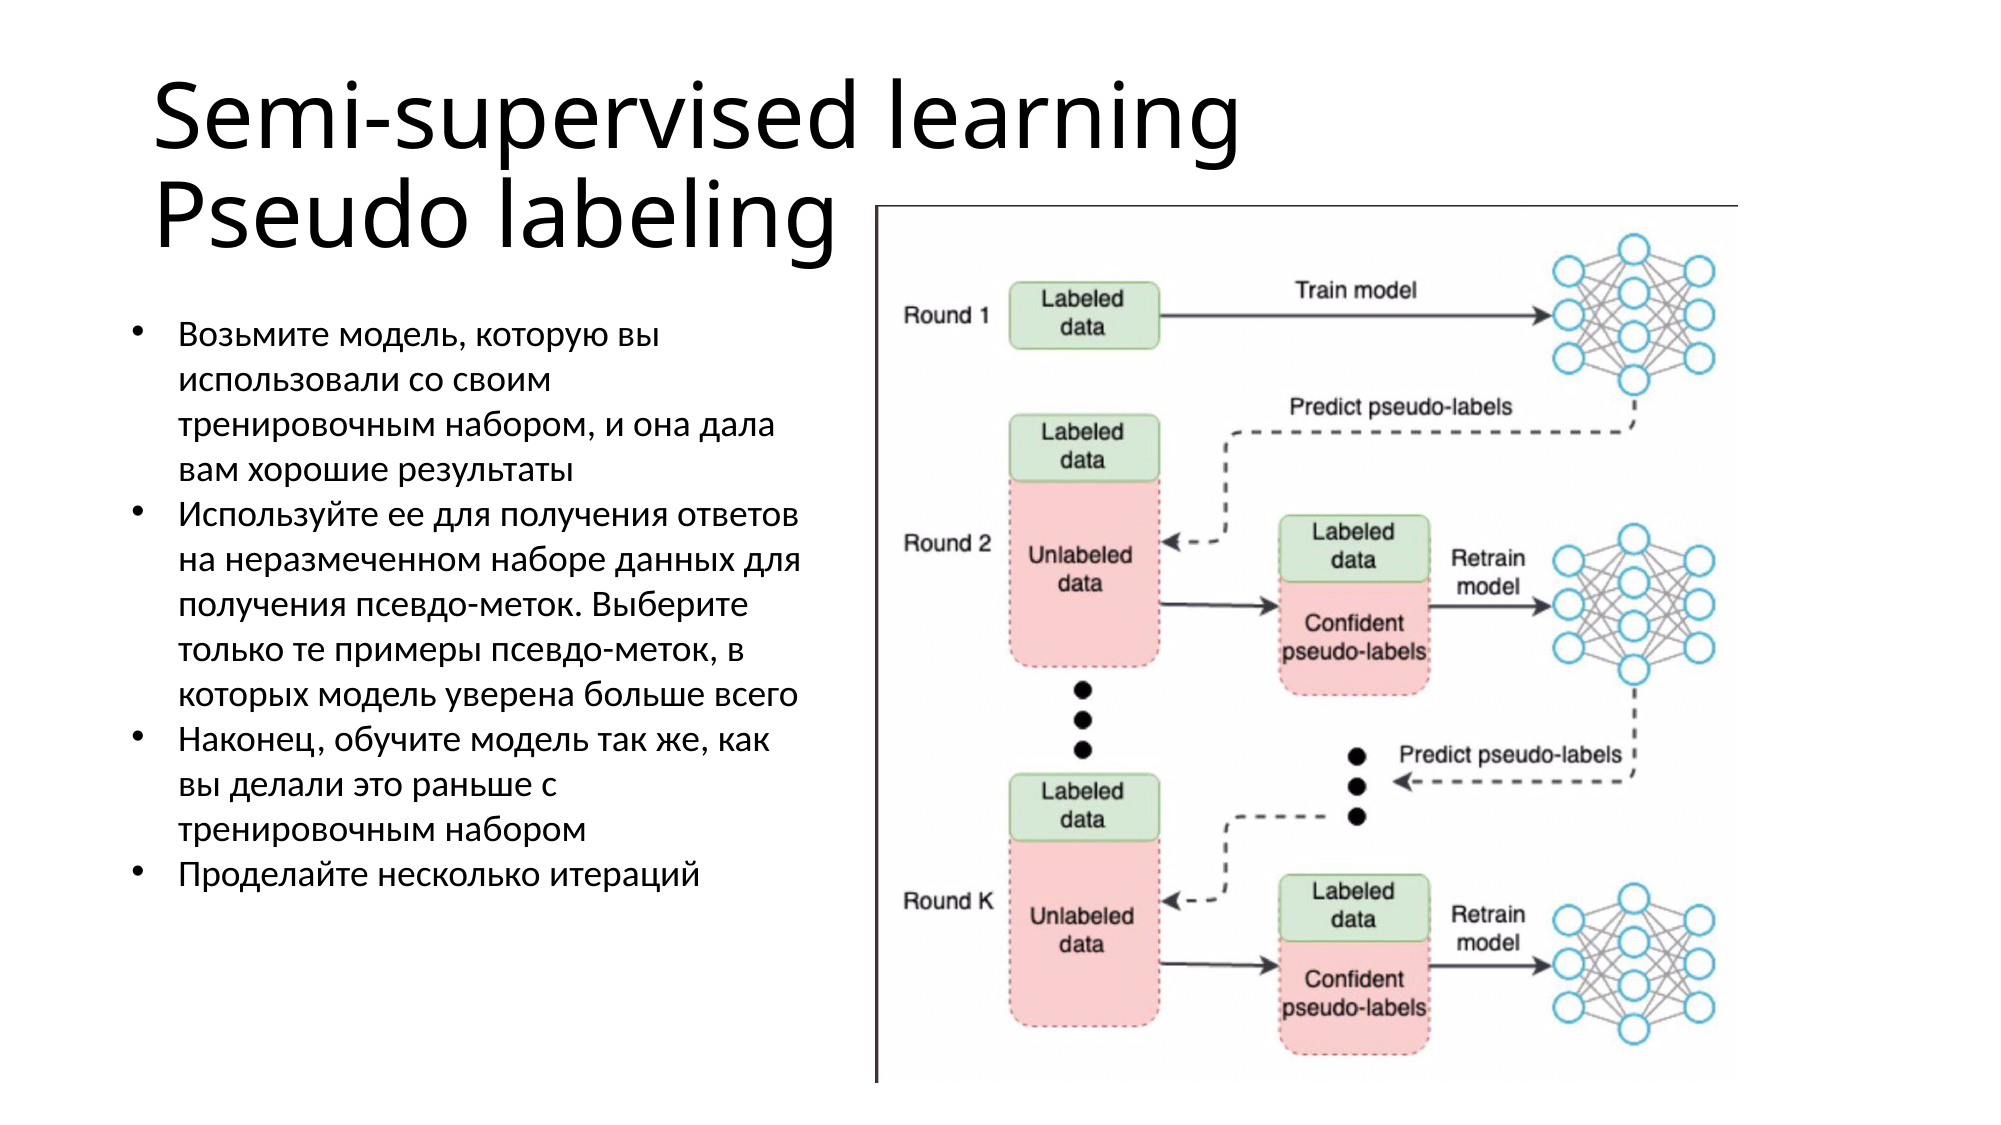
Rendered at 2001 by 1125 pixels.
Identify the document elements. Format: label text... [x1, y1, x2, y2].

picture [874, 205, 1738, 1083]
title Semi-supervised learning Pseudo labeling [137, 59, 1863, 278]
text_box Возьмите модель, которую вы использовали со своим тренировочным набором, и она дала вам хорошие результаты Используйте ее для получения ответов на неразмеченном наборе данных для получения псевдо-меток. Выберите только те примеры псевдо-меток, в которых модель уверена больше всего Наконец, обучите модель так же, как вы делали это раньше с тренировочным набором Проделайте несколько итераций [116, 301, 825, 901]
